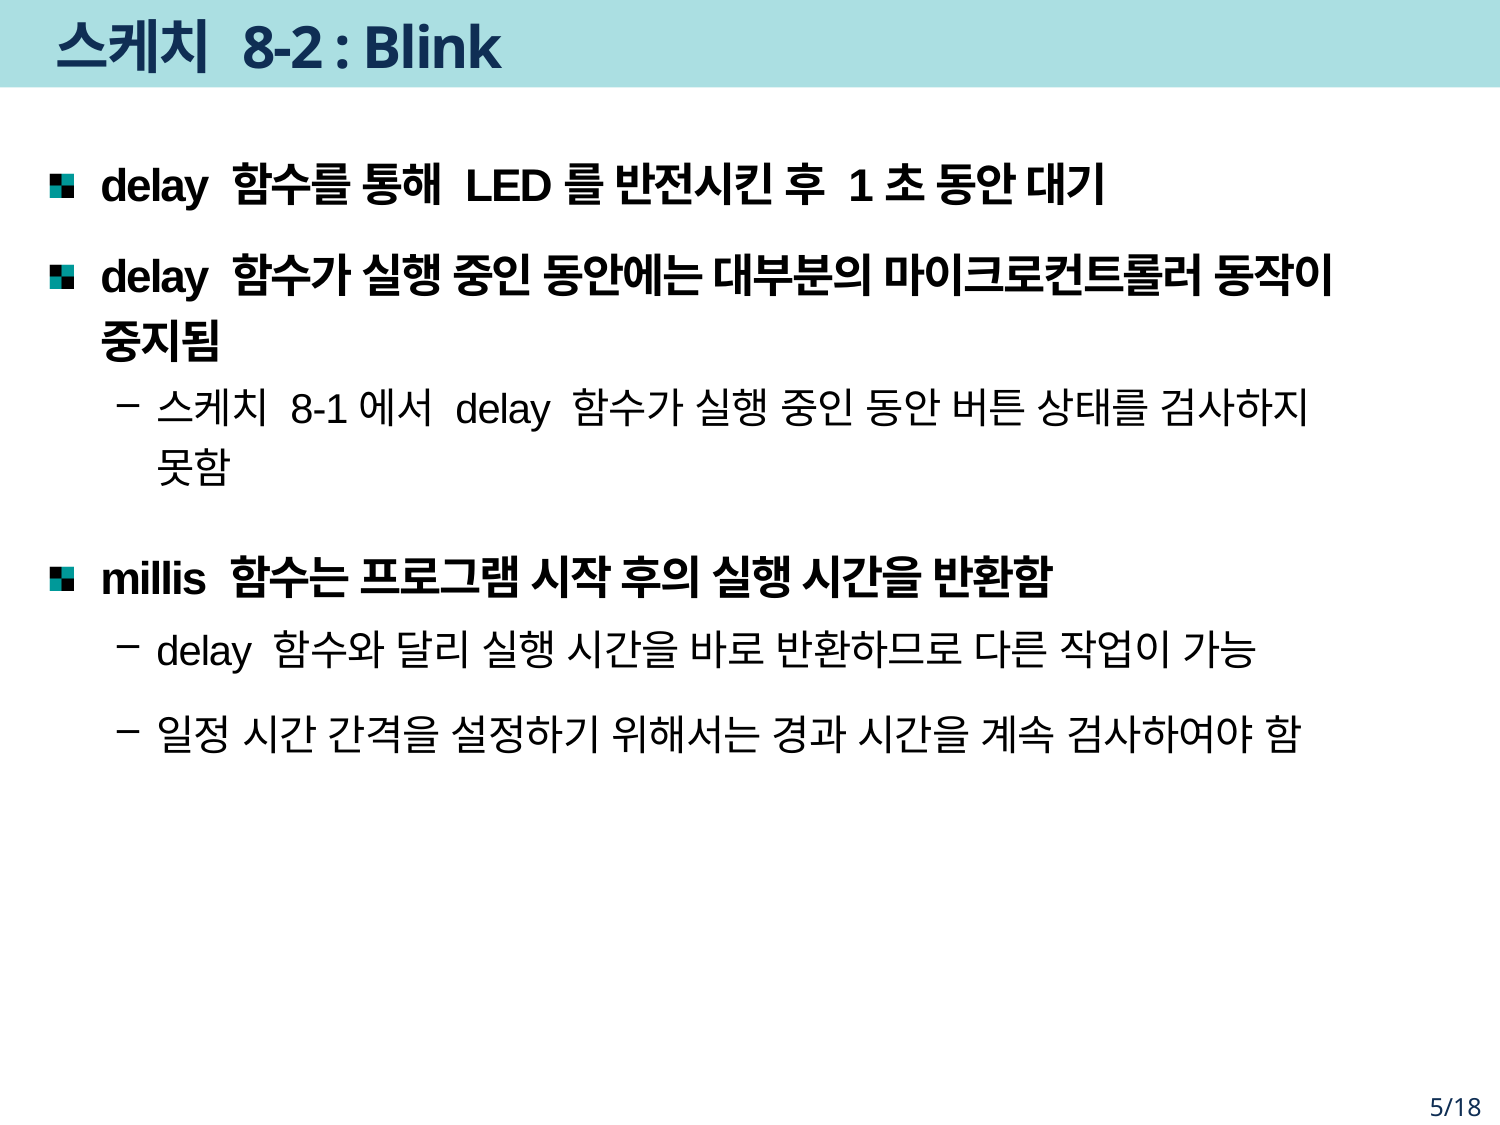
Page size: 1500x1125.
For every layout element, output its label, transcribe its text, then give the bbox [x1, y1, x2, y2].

text_box delay 함수와 달리 실행 시간을 바로 반환하므로 다른 작업이 가능 일정 시간 간격을 설정하기 위해서는 경과 시간을 계속 검사하여야 함 [100, 606, 1376, 766]
text_box 스케치 8-1에서 delay 함수가 실행 중인 동안 버튼 상태를 검사하지 못함 [100, 364, 1376, 500]
text_box millis 함수는 프로그램 시작 후의 실행 시간을 반환함 [29, 530, 1433, 612]
text_box delay 함수를 통해 LED를 반전시킨 후 1초 동안 대기 delay 함수가 실행 중인 동안에는 대부분의 마이크로컨트롤러 동작이 중지됨 [29, 137, 1433, 375]
picture [44, 168, 74, 198]
title 스케치 8-2 : Blink [40, 5, 1288, 84]
picture [44, 259, 74, 289]
picture [44, 561, 74, 591]
